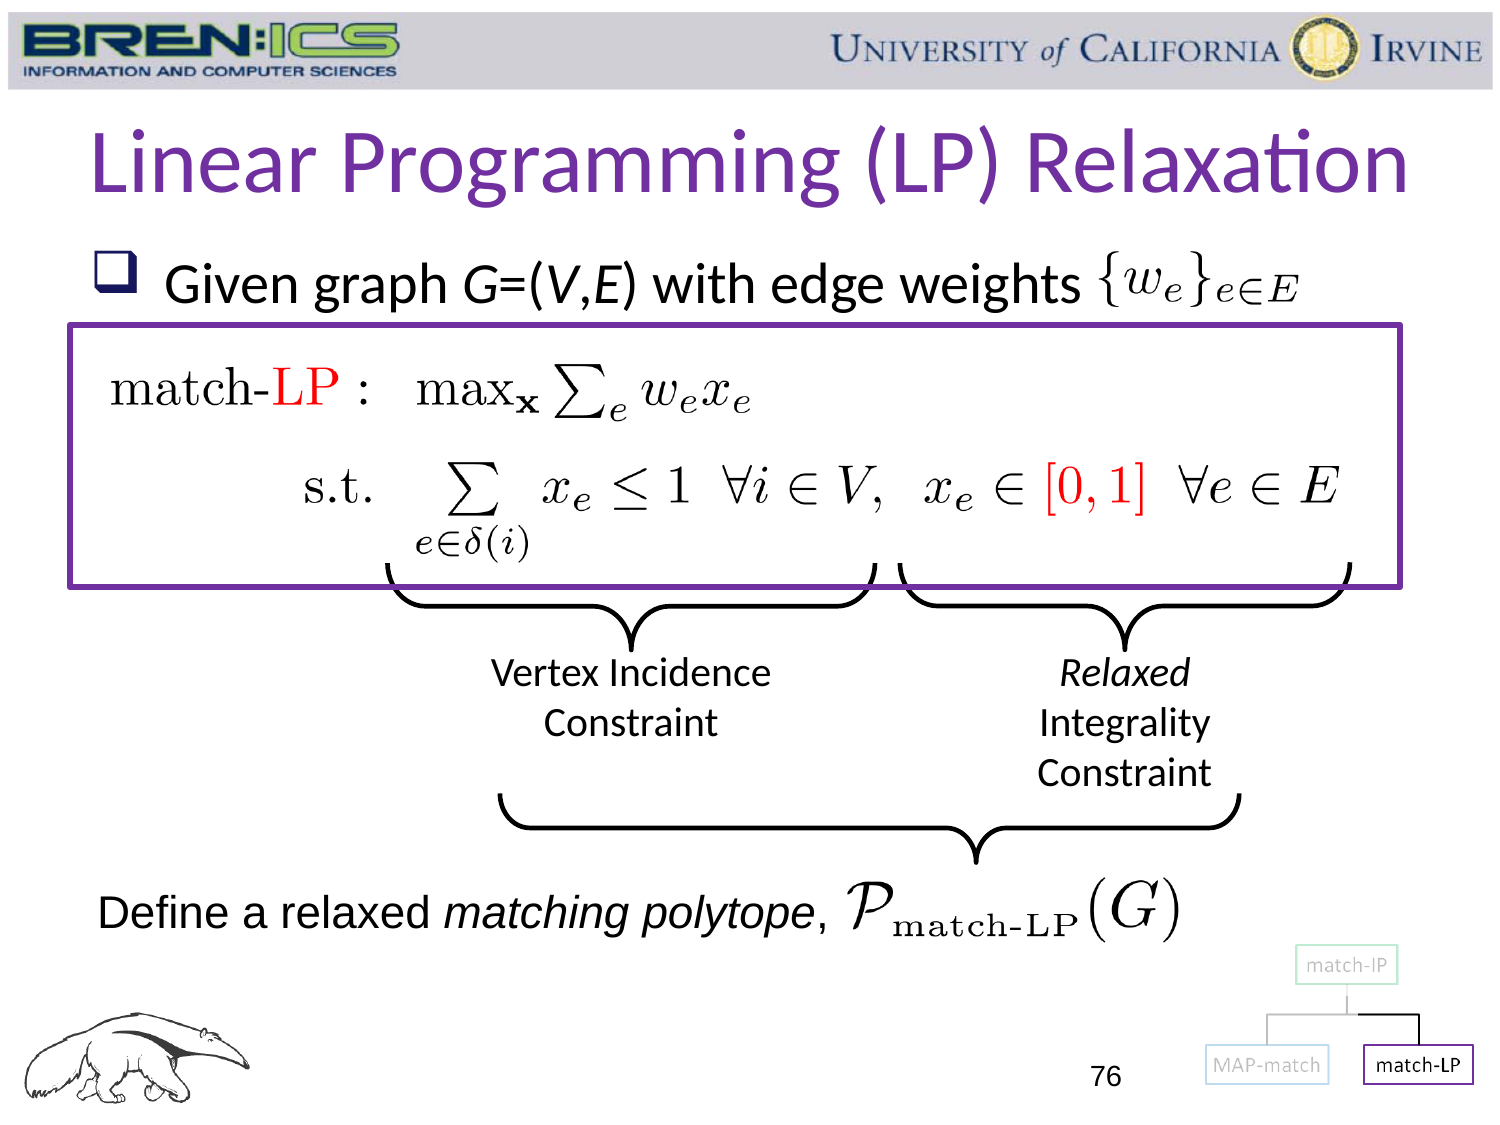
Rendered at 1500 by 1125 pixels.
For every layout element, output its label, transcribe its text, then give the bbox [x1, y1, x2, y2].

text_box [907, 588, 1343, 637]
picture [1194, 932, 1474, 1101]
text_box [499, 793, 1240, 863]
text_box [69, 324, 1400, 588]
text_box Relaxed Integrality Constraint [962, 637, 1288, 803]
text_box Vertex Incidence Constraint [468, 637, 794, 753]
slide_number 76 [1074, 1025, 1189, 1100]
text_box [394, 588, 868, 637]
text_box Define a relaxed matching polytope, [82, 875, 838, 945]
list Given graph G=(V,E) with edge weights [75, 237, 1425, 1000]
picture [110, 362, 755, 422]
picture [1096, 249, 1303, 312]
picture [305, 460, 1340, 563]
title Linear Programming (LP) Relaxation [75, 87, 1463, 225]
picture [840, 874, 1179, 947]
